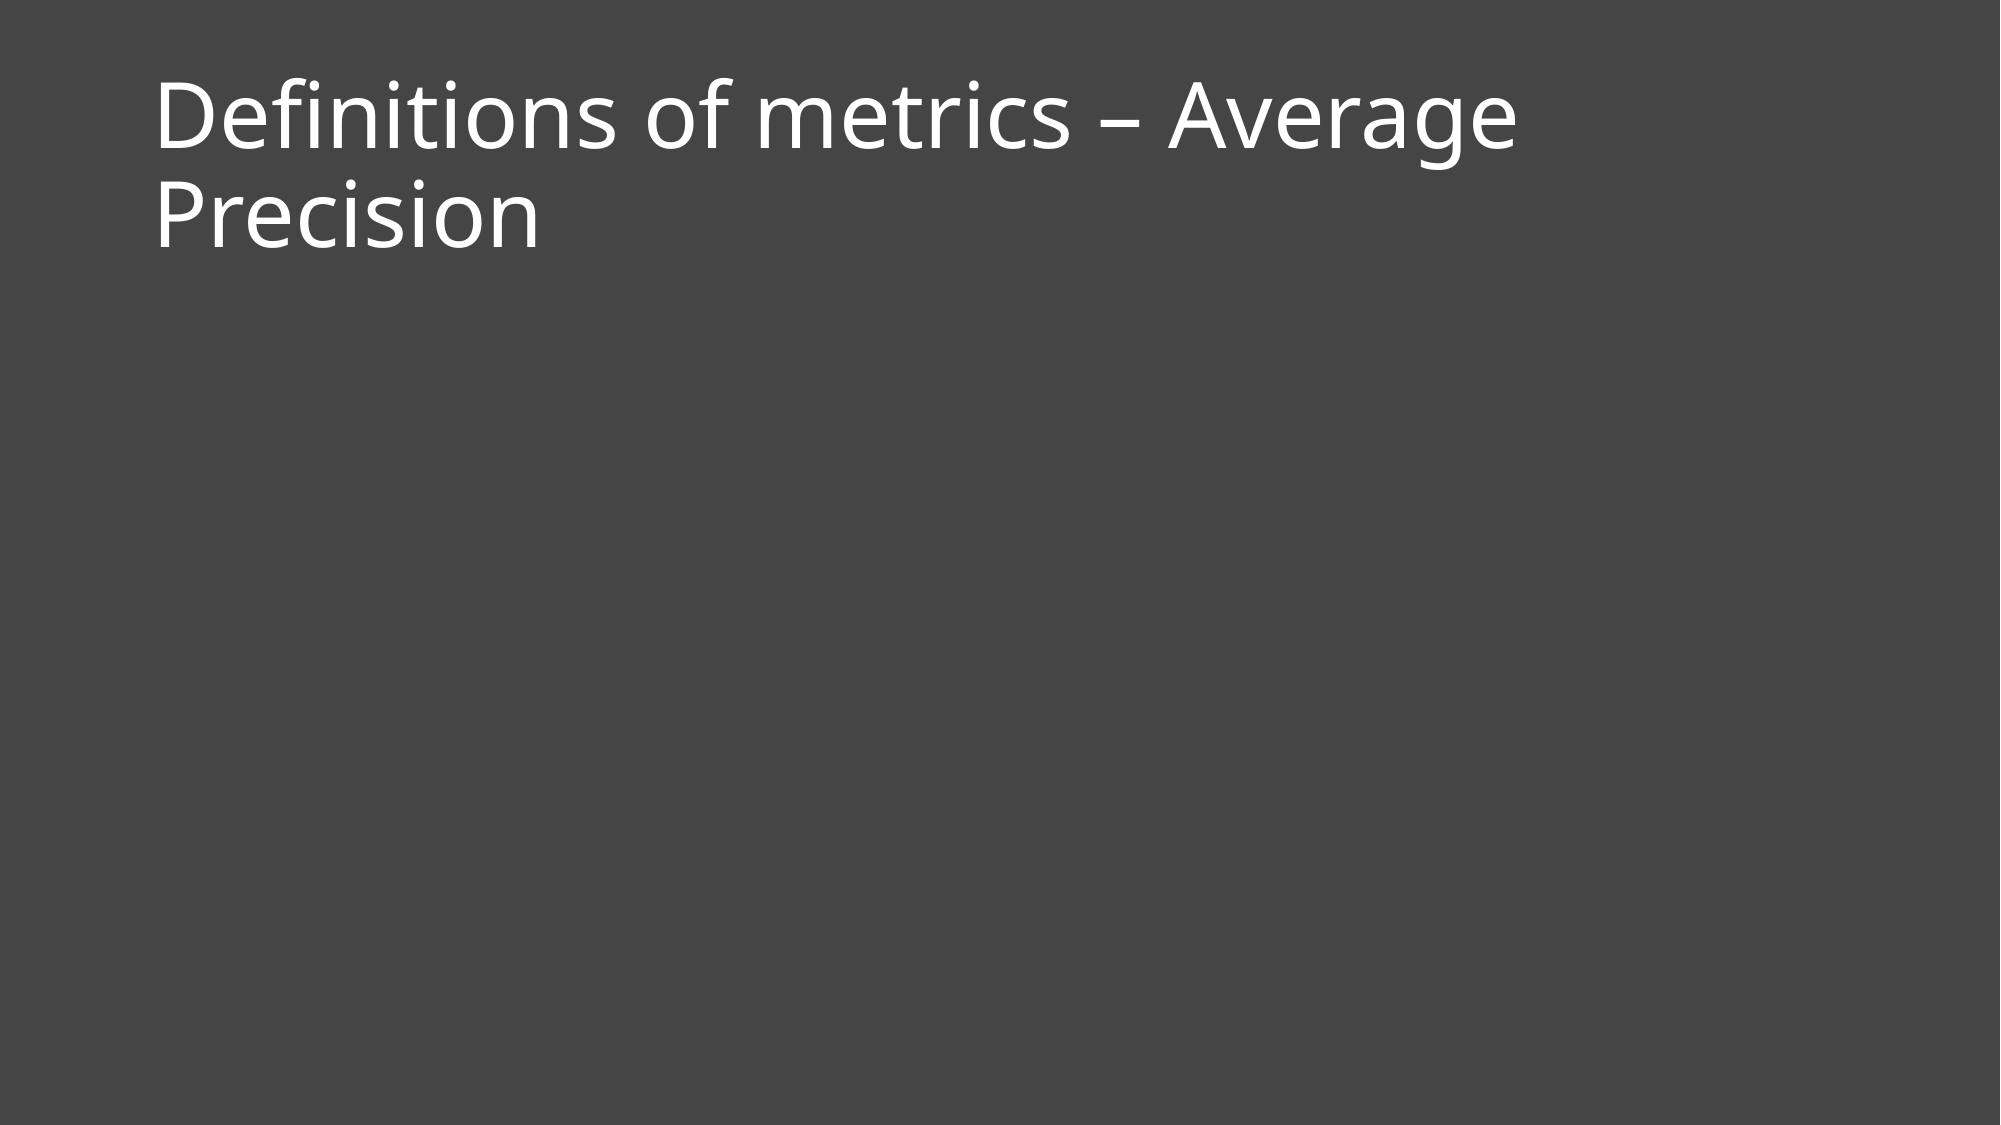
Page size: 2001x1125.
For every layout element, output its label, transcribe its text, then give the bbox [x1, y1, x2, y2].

title Definitions of metrics – Average Precision [137, 59, 1863, 278]
